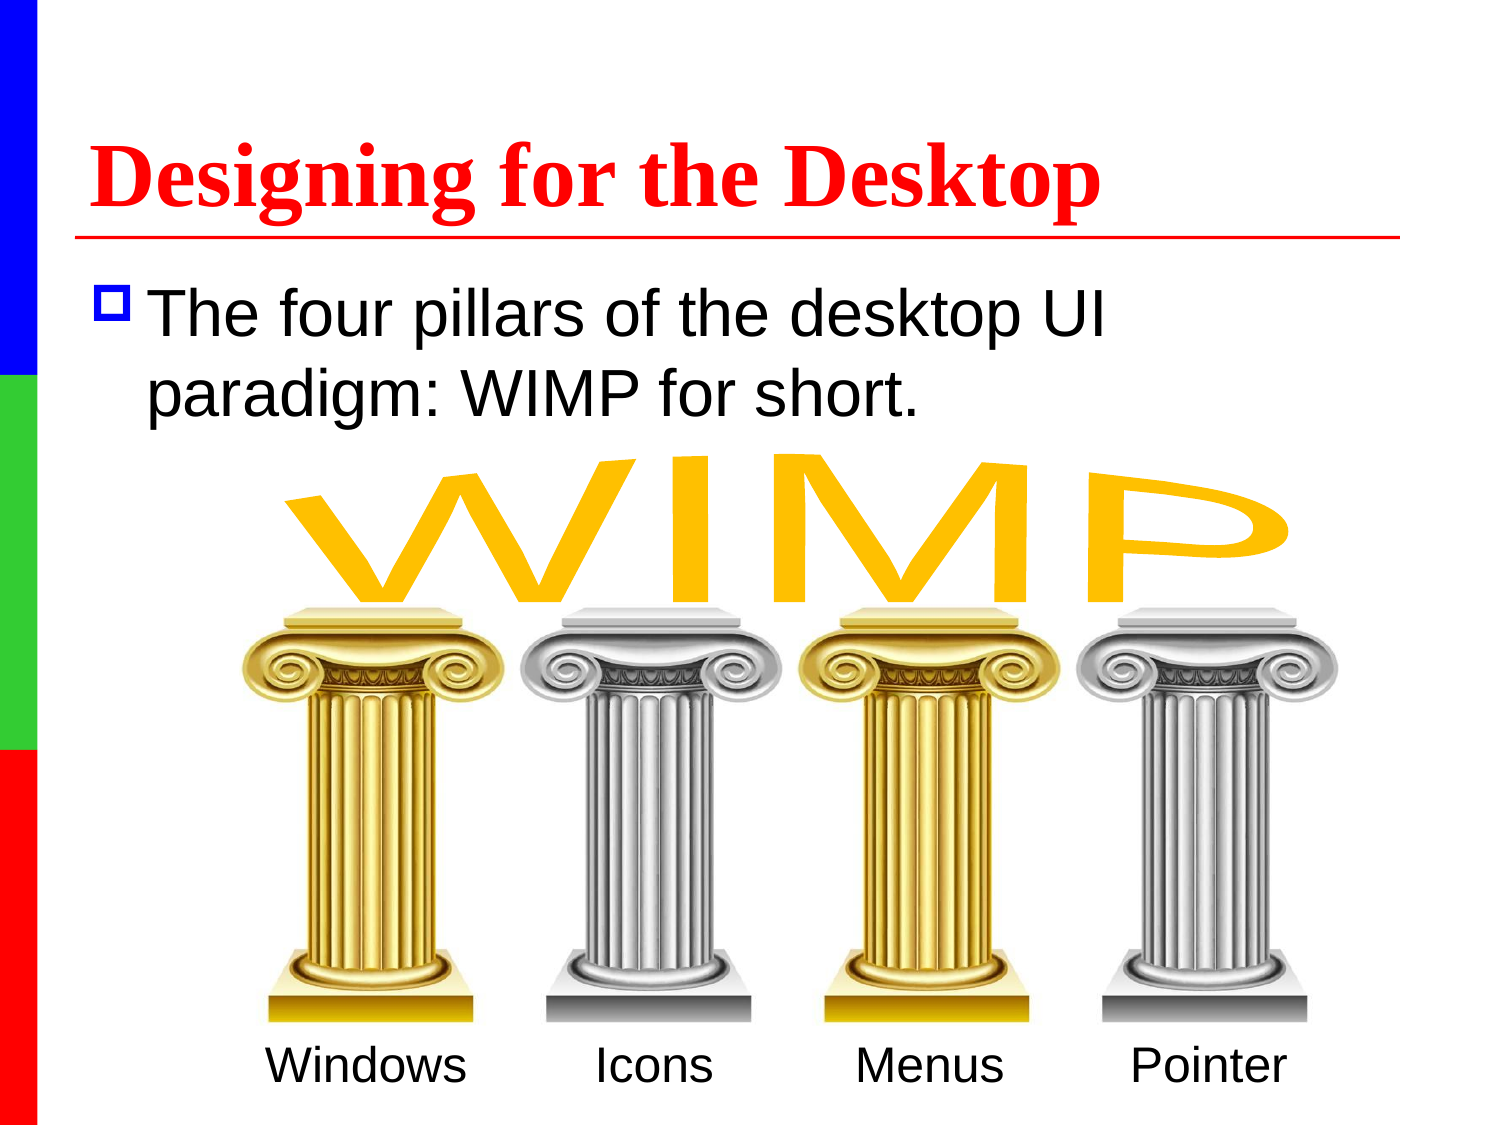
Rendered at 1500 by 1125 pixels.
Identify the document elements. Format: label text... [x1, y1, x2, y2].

title Designing for the Desktop [74, 45, 1426, 233]
text_box Menus [840, 1026, 1020, 1101]
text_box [239, 604, 784, 1026]
list The four pillars of the desktop UI paradigm: WIMP for short. [74, 262, 1426, 1006]
text_box Pointer [1115, 1026, 1303, 1101]
text_box Icons [579, 1026, 729, 1101]
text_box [795, 604, 1341, 1026]
text_box Windows [250, 1026, 483, 1101]
